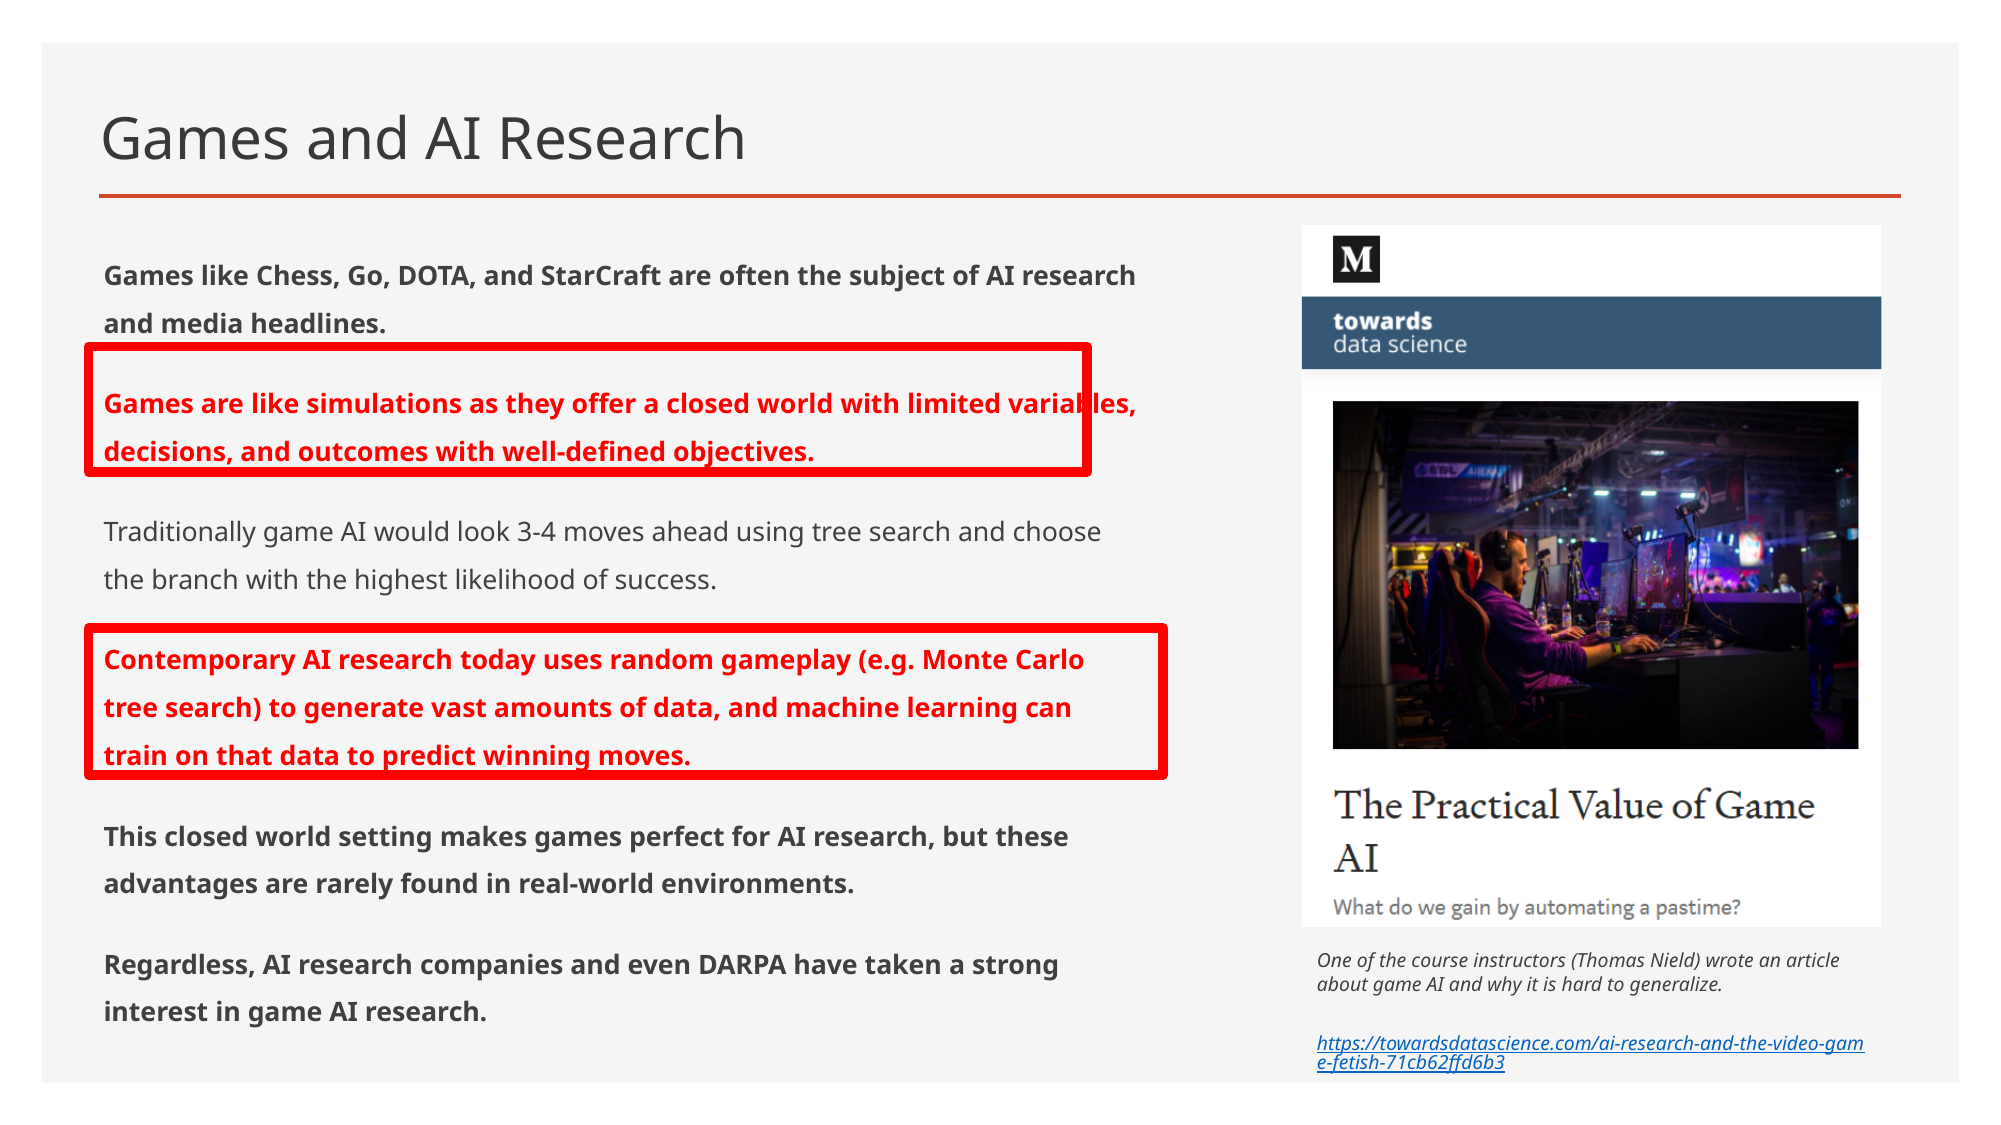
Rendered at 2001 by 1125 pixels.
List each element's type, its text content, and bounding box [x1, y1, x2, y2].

text_box [88, 628, 1164, 776]
picture [1301, 224, 1882, 927]
title Games and AI Research [85, 73, 1214, 179]
list Games like Chess, Go, DOTA, and StarCraft are often the subject of AI research and media headlines. Games are like simulations as they offer a closed world with limited variables, decisions, and outcomes with well-defined objectives. Traditionally game AI would look 3-4 moves ahead using tree search and choose the branch with the highest likelihood of success. Contemporary AI research today uses random gameplay (e.g. Monte Carlo tree search) to generate vast amounts of data, and machine learning can train on that data to predict winning moves. This closed world setting makes games perfect for AI research, but these advantages are rarely found in real-world environments. Regardless, AI research companies and even DARPA have taken a strong interest in game AI research. [88, 776, 1151, 1036]
list Games like Chess, Go, DOTA, and StarCraft are often the subject of AI research and media headlines. Games are like simulations as they offer a closed world with limited variables, decisions, and outcomes with well-defined objectives. Traditionally game AI would look 3-4 moves ahead using tree search and choose the branch with the highest likelihood of success. Contemporary AI research today uses random gameplay (e.g. Monte Carlo tree search) to generate vast amounts of data, and machine learning can train on that data to predict winning moves. This closed world setting makes games perfect for AI research, but these advantages are rarely found in real-world environments. Regardless, AI research companies and even DARPA have taken a strong interest in game AI research. [88, 235, 1151, 628]
text_box One of the course instructors (Thomas Nield) wrote an article about game AI and why it is hard to generalize. https://towardsdatascience.com/ai-research-and-the-video-game-fetish-71cb62ffd6b3 [1301, 940, 1882, 1091]
text_box [88, 346, 1087, 473]
